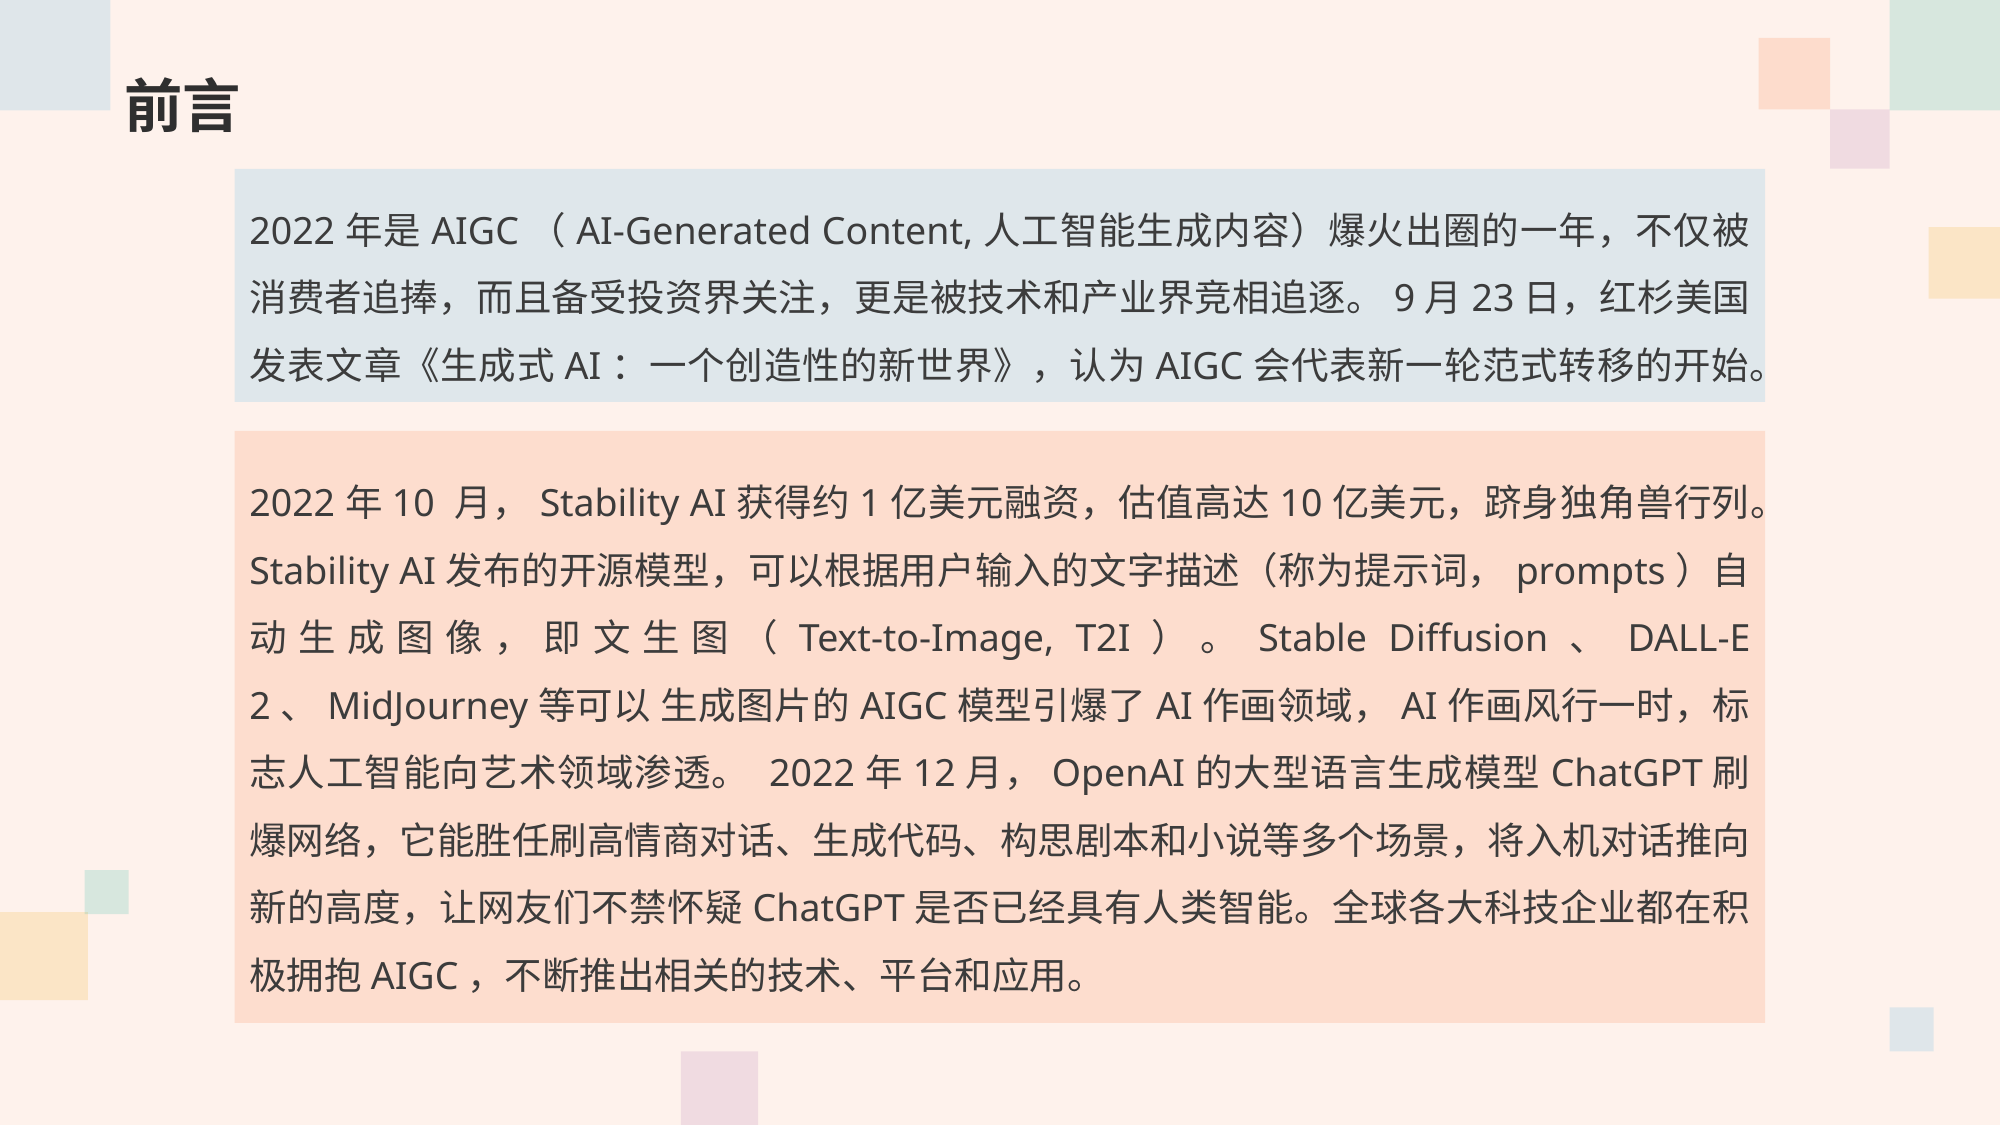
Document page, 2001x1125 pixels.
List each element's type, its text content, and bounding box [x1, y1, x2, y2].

text_box 2022年是AIGC（AI-Generated Content,人工智能生成内容）爆火出圈的一年，不仅被消费者追捧，而且备受投资界关注，更是被技术和产业界竞相追逐。9月23日，红杉美国发表文章《生成式AI：一个创造性的新世界》，认为AIGC会代表新一轮范式转移的开始。 [234, 168, 1766, 403]
text_box 前言 [109, 0, 1891, 140]
text_box 2022年10 月，Stability AI获得约1亿美元融资，估值高达10亿美元，跻身独角兽行列。Stability AI发布的开源模型，可以根据用户输入的文字描述（称为提示词，prompts）自动生成图像，即文生图（Text-to-Image, T2I）。Stable Diffusion、DALL-E 2、MidJourney等可以 生成图片的AIGC模型引爆了AI作画领域，AI作画风行一时，标志人工智能向艺术领域渗透。 2022年12月，OpenAI的大型语言生成模型ChatGPT刷爆网络，它能胜任刷高情商对话、生成代码、构思剧本和小说等多个场景，将入机对话推向新的高度，让网友们不禁怀疑ChatGPT是否已经具有人类智能。全球各大科技企业都在积极拥抱AIGC，不断推出相关的技术、平台和应用。 [234, 430, 1766, 1024]
